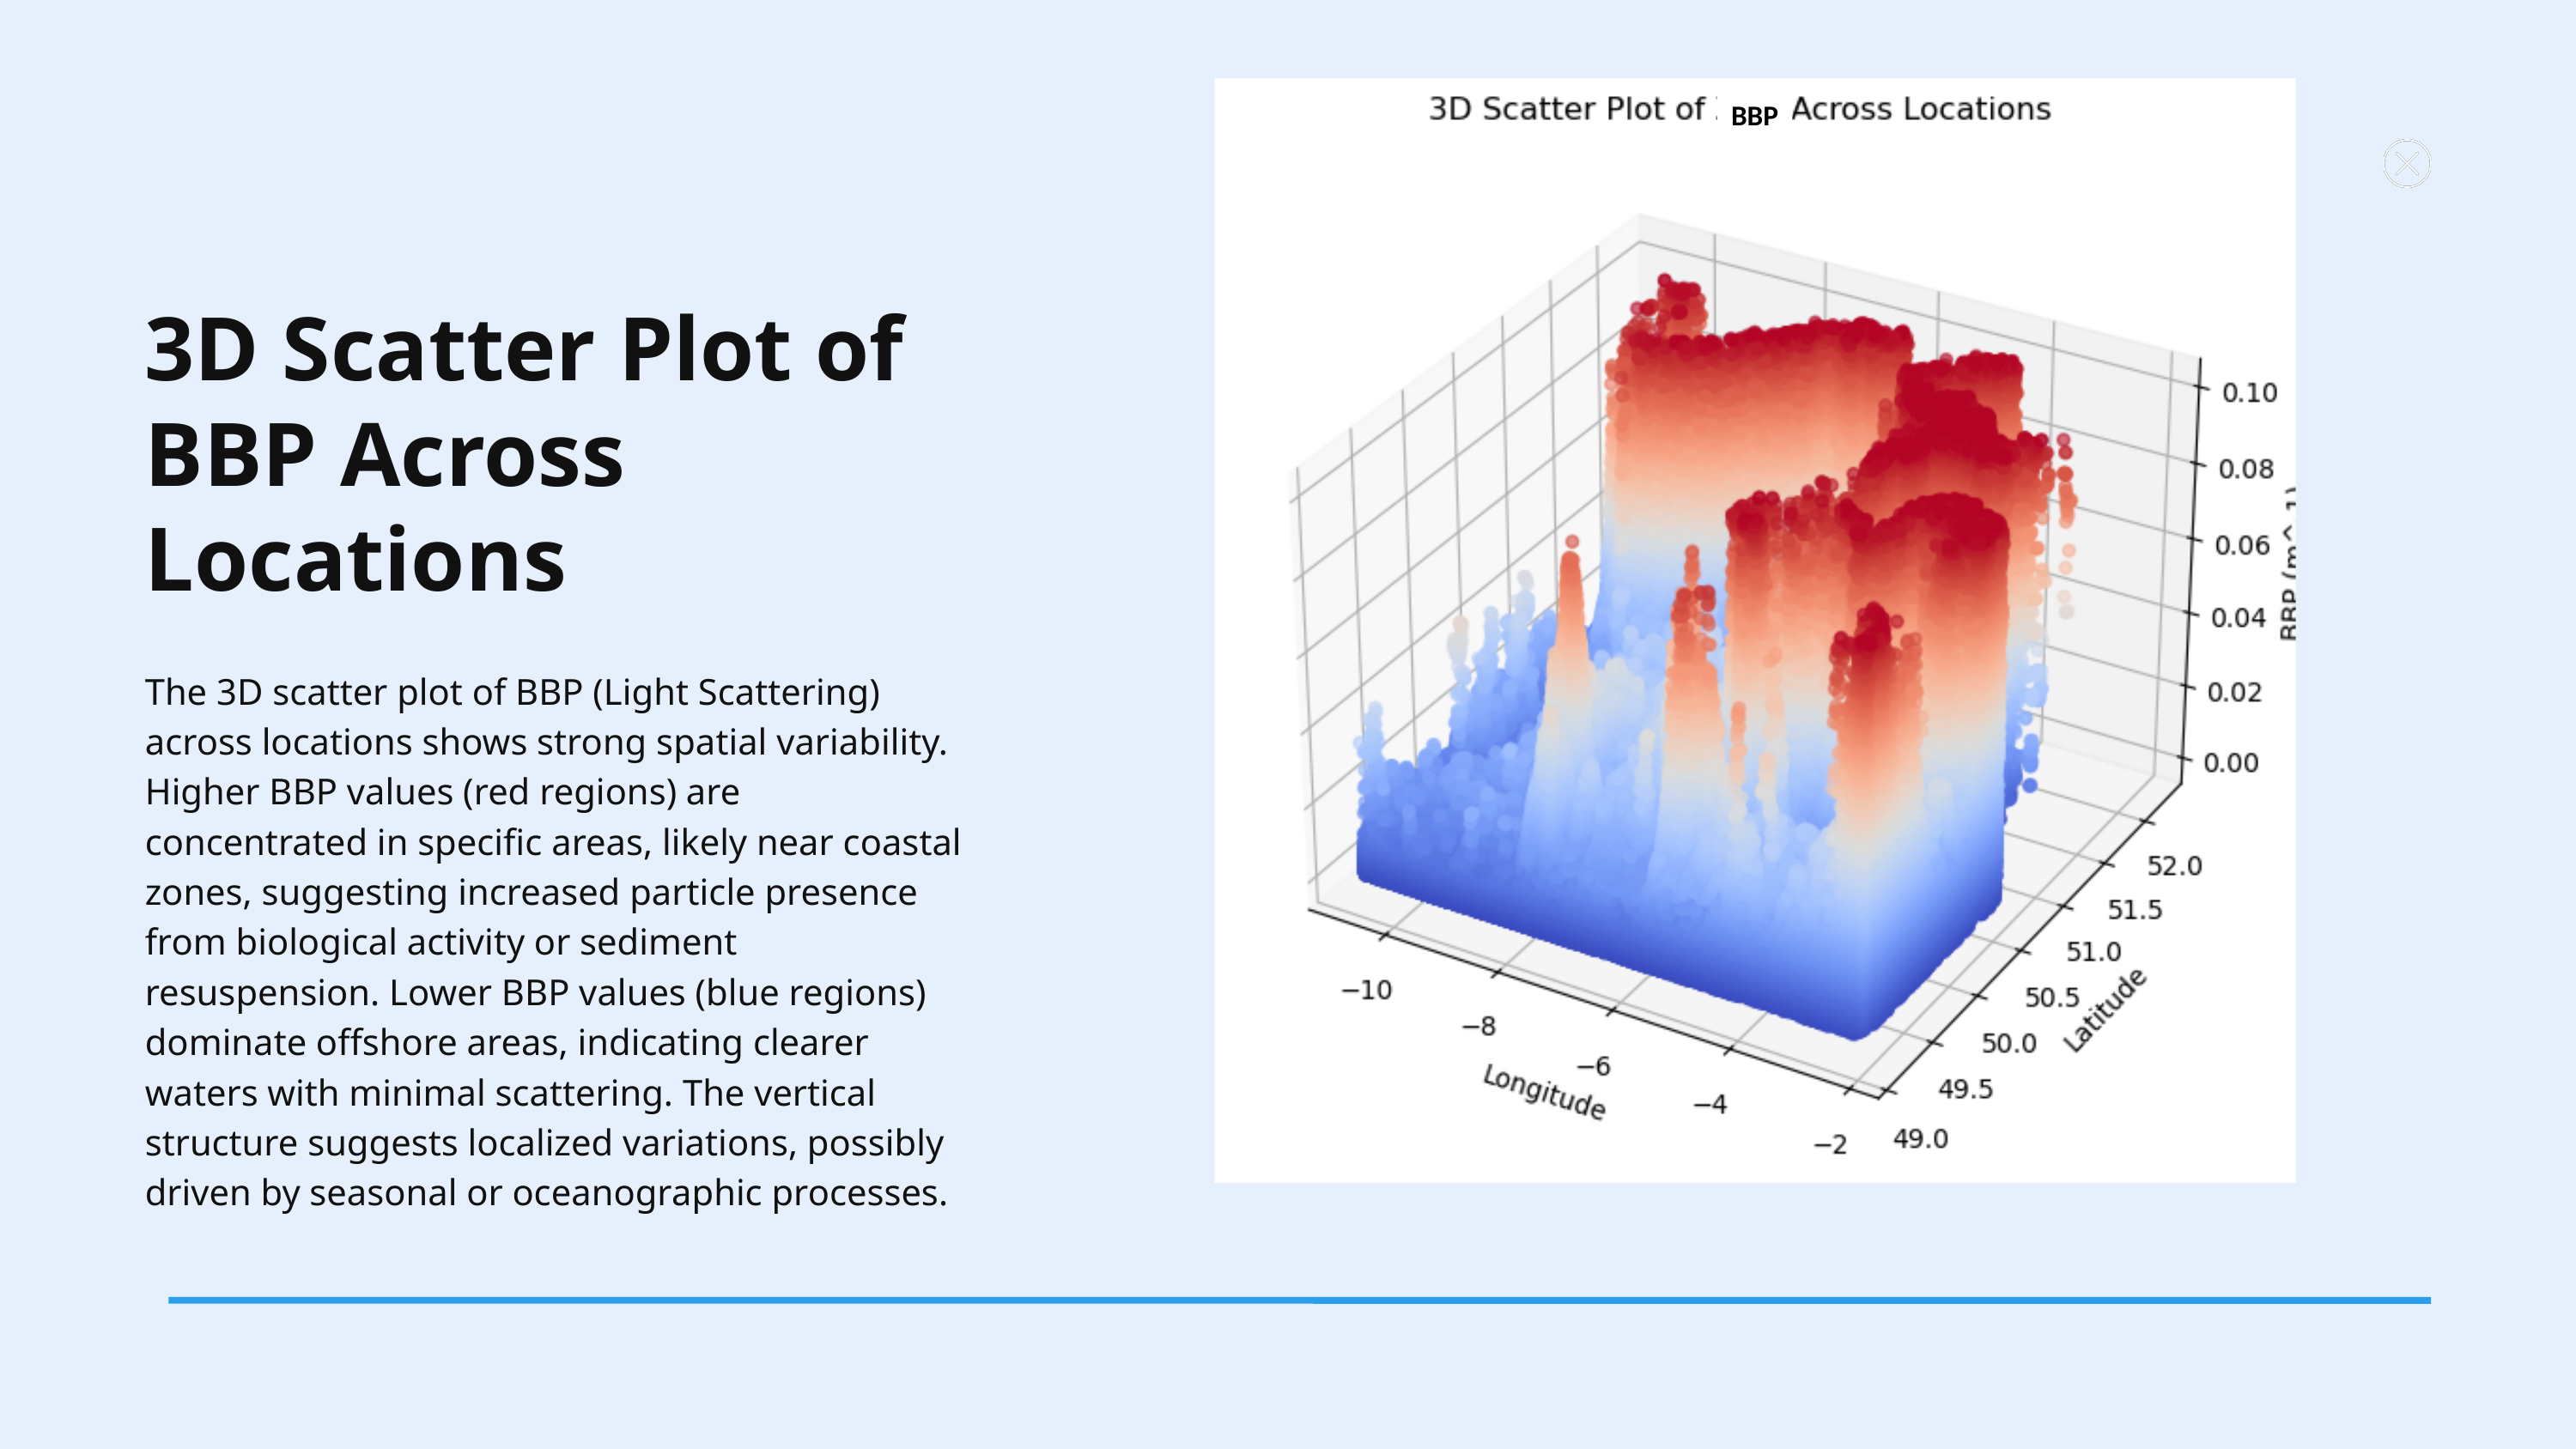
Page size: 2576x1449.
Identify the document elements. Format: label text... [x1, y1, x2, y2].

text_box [144, 293, 967, 1265]
text_box [2383, 139, 2432, 188]
text_box BBP [1716, 87, 1795, 142]
text_box [1214, 78, 2296, 1183]
